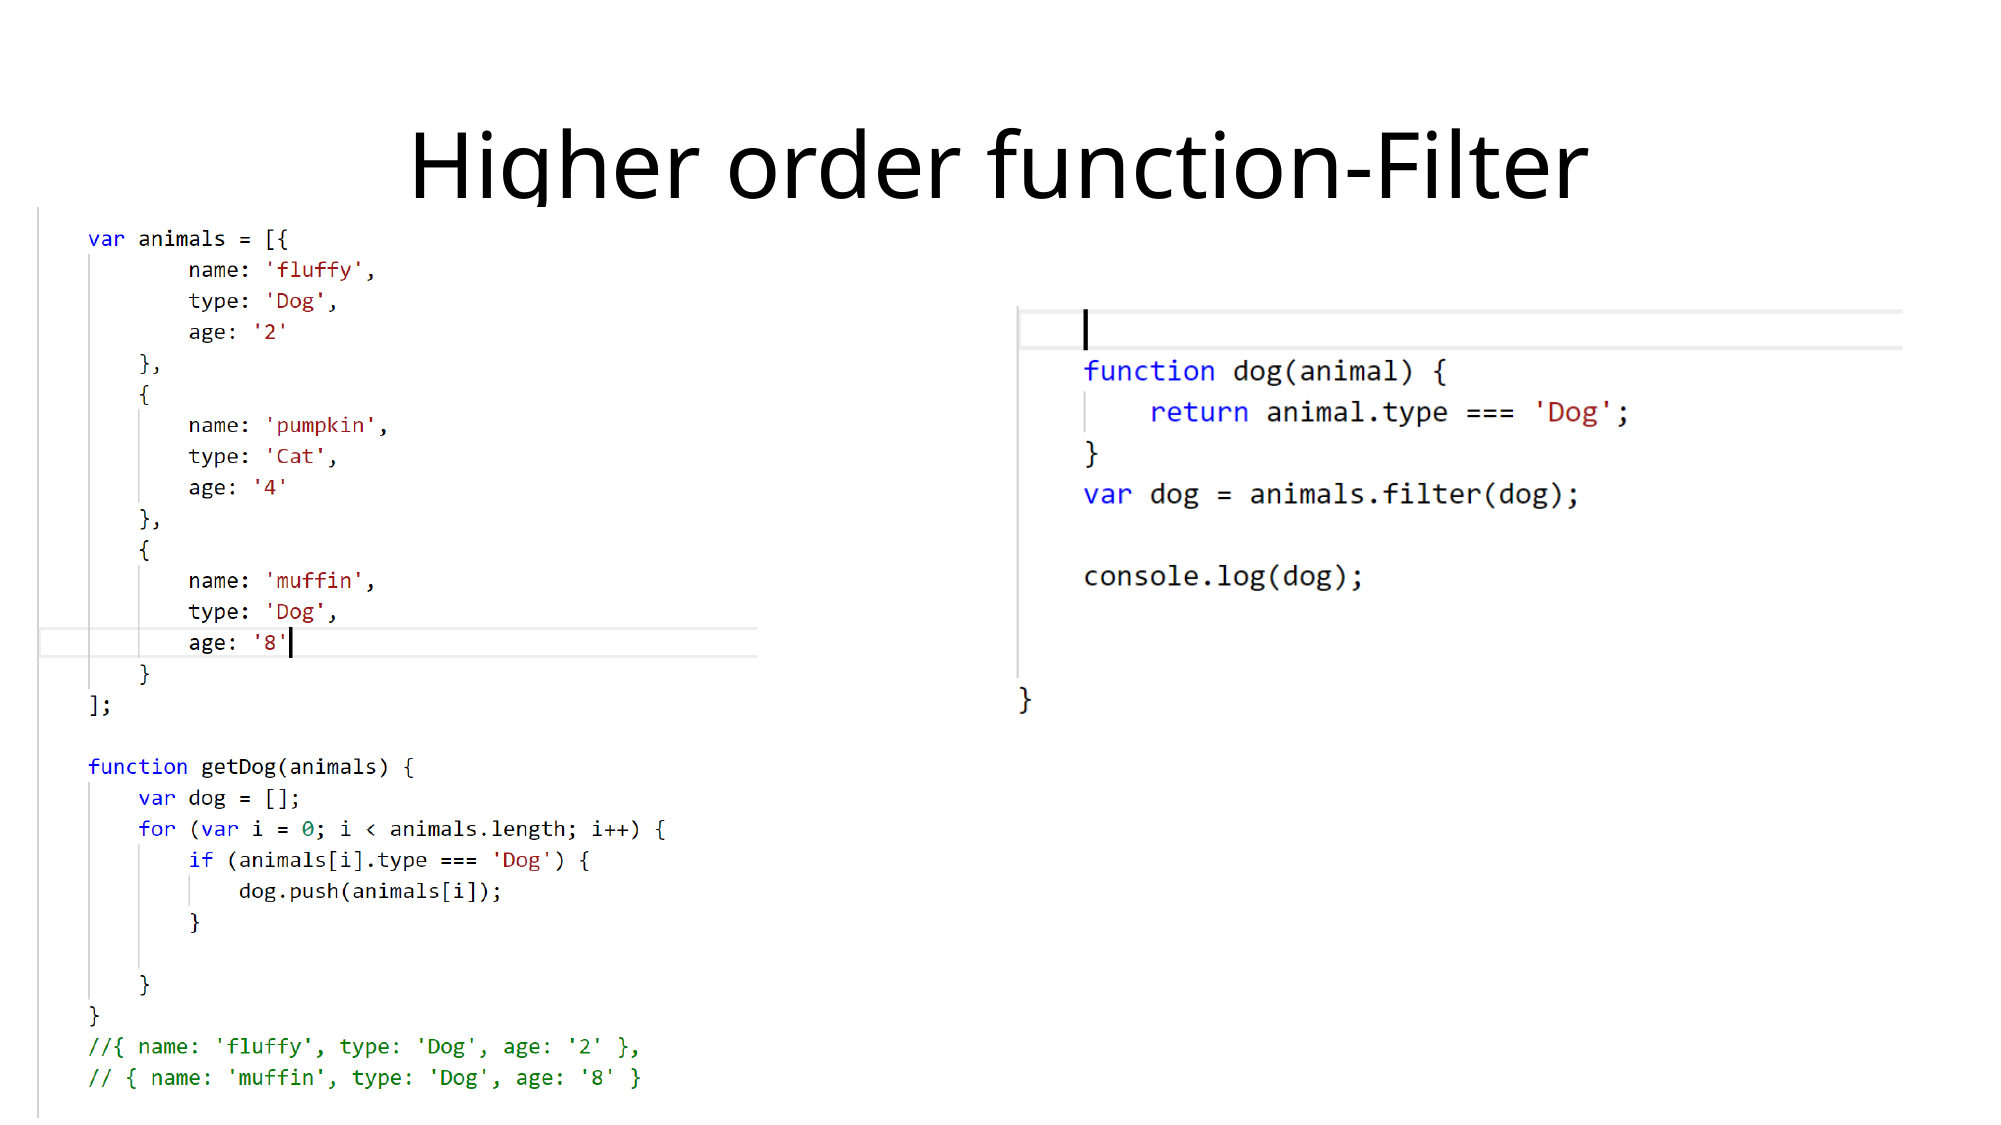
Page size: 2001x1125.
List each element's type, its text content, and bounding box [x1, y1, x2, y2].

title Higher order function-Filter [137, 59, 1863, 278]
picture [975, 306, 1903, 737]
picture [0, 207, 758, 1118]
